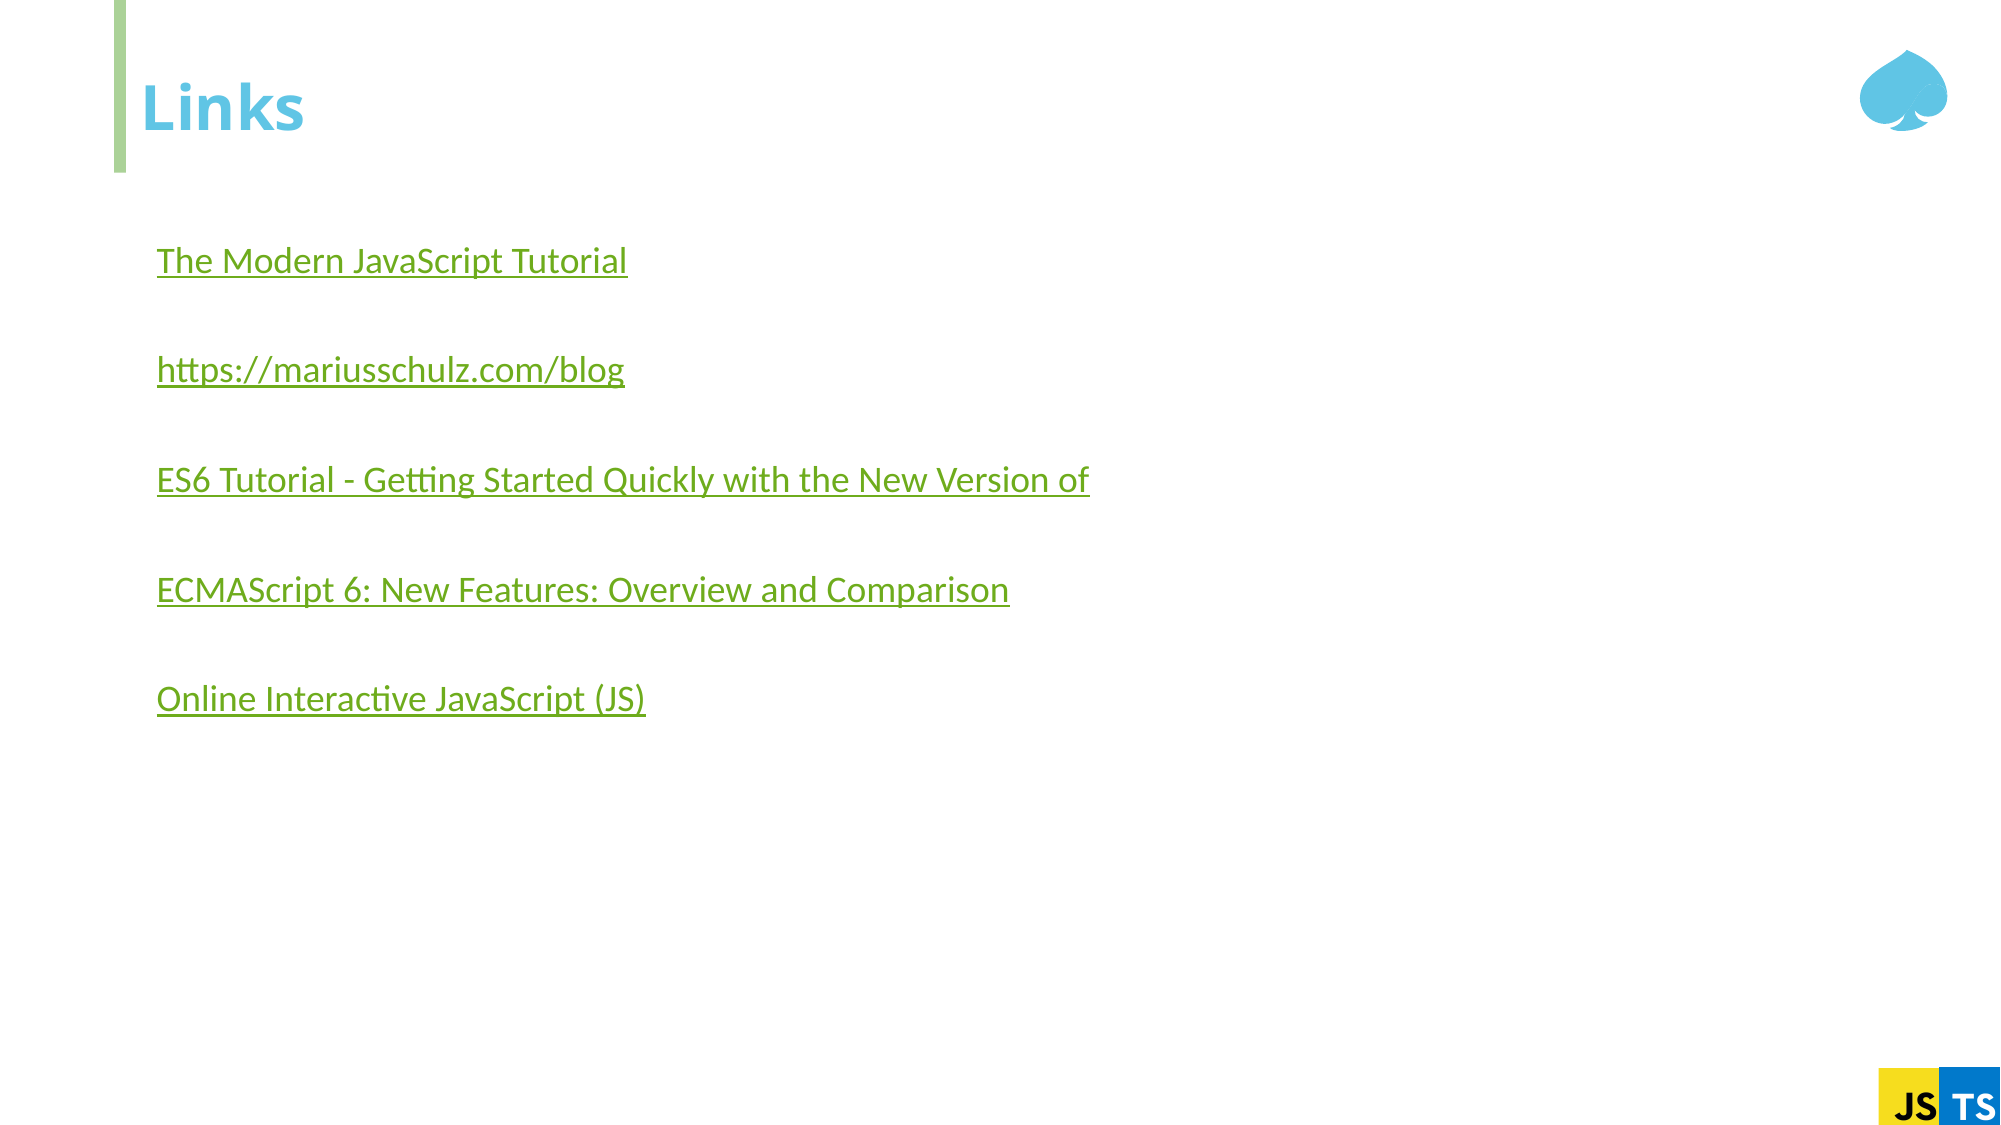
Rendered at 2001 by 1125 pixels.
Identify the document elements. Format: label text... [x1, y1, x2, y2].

title Links [140, 60, 977, 143]
picture [1878, 1067, 2000, 1125]
list The Modern JavaScript Tutorial https://mariusschulz.com/blog ES6 Tutorial - Getting Started Quickly with the New Version of ECMAScript 6: New Features: Overview and Comparison Online Interactive JavaScript (JS) [141, 218, 1891, 1099]
